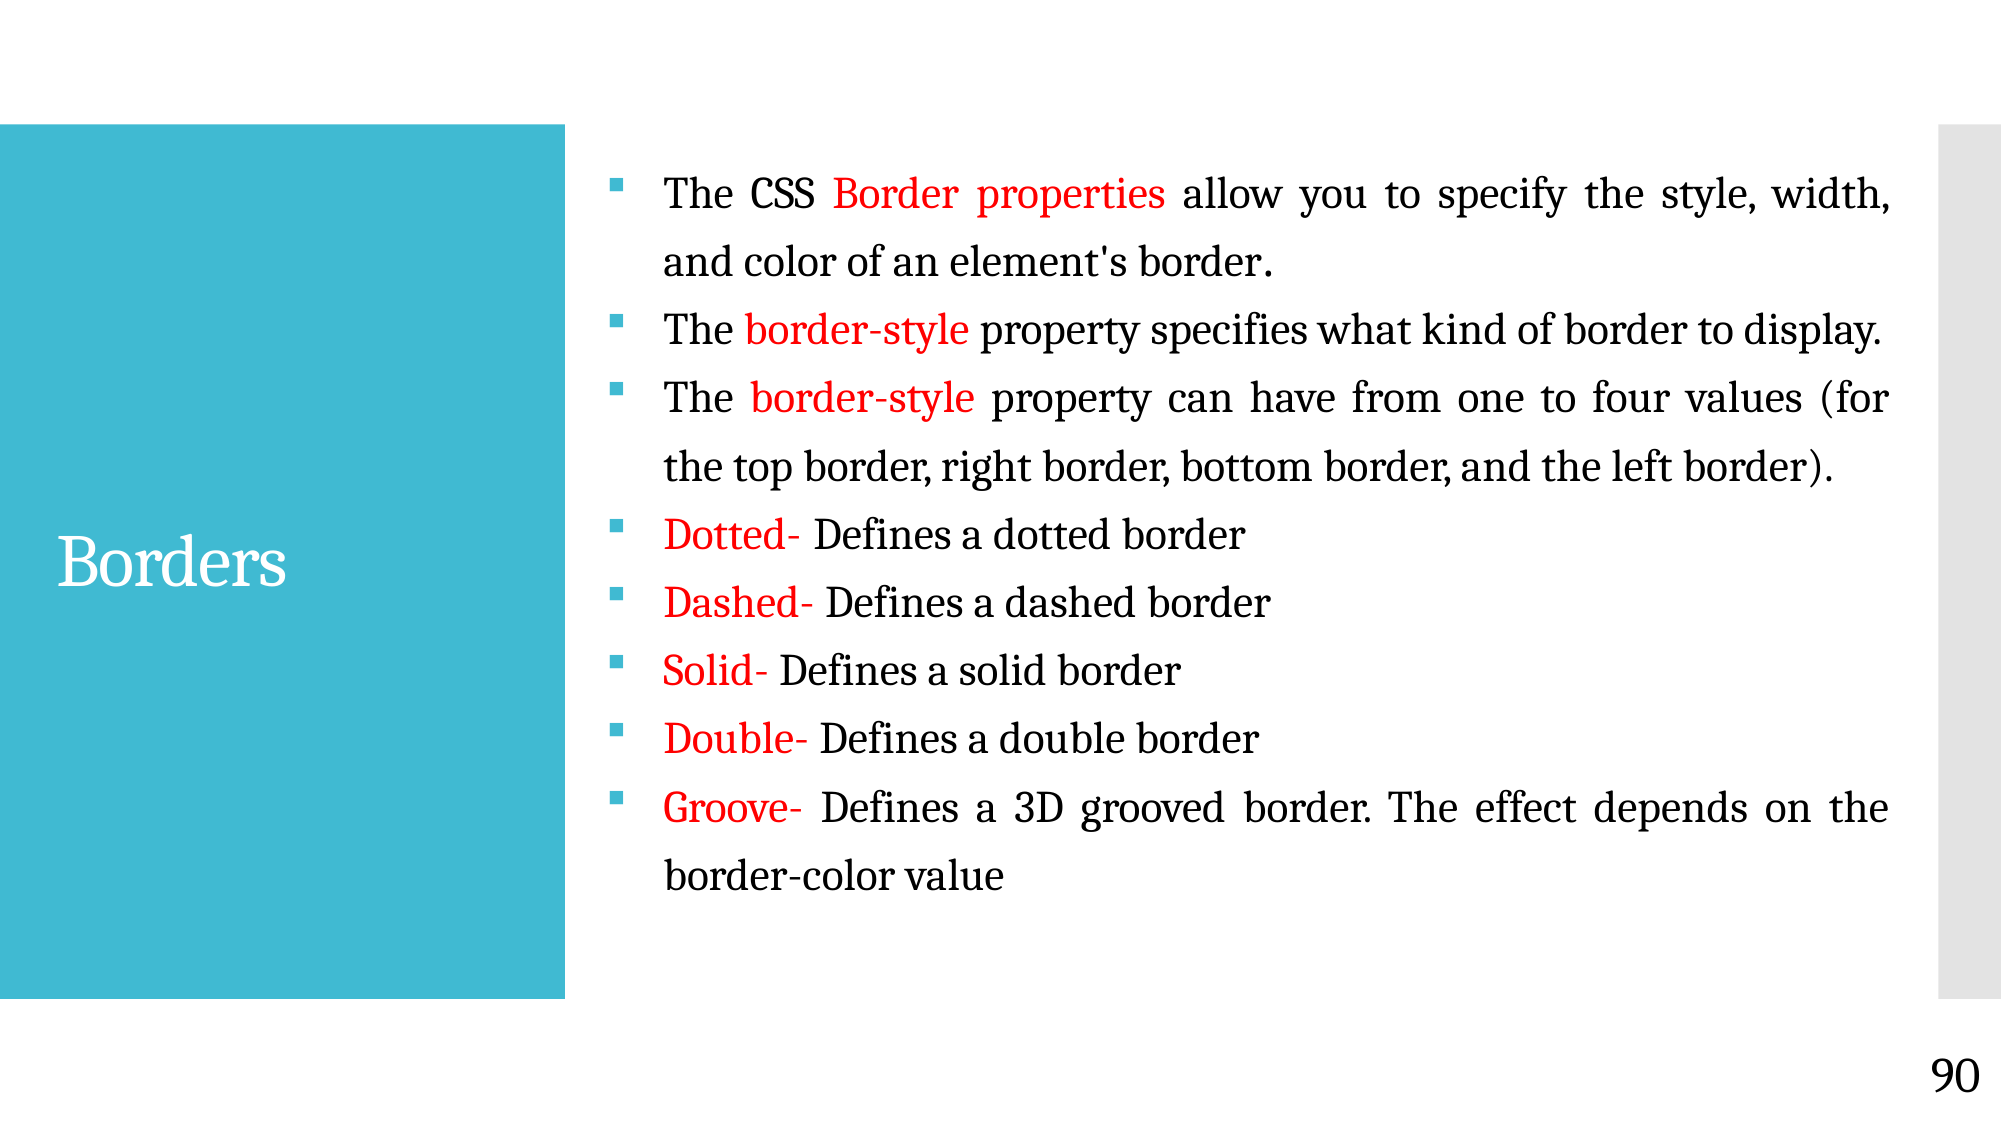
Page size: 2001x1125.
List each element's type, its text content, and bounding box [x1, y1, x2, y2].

list The CSS Border properties allow you to specify the style, width, and color of an element's border. The border-style property specifies what kind of border to display. The border-style property can have from one to four values (for the top border, right border, bottom border, and the left border). Dotted- Defines a dotted border Dashed- Defines a dashed border Solid- Defines a solid border Double- Defines a double border Groove- Defines a 3D grooved border. The effect depends on the border-color value [591, 141, 1906, 982]
title Borders [41, 184, 525, 940]
slide_number 90 [1744, 1042, 1996, 1103]
